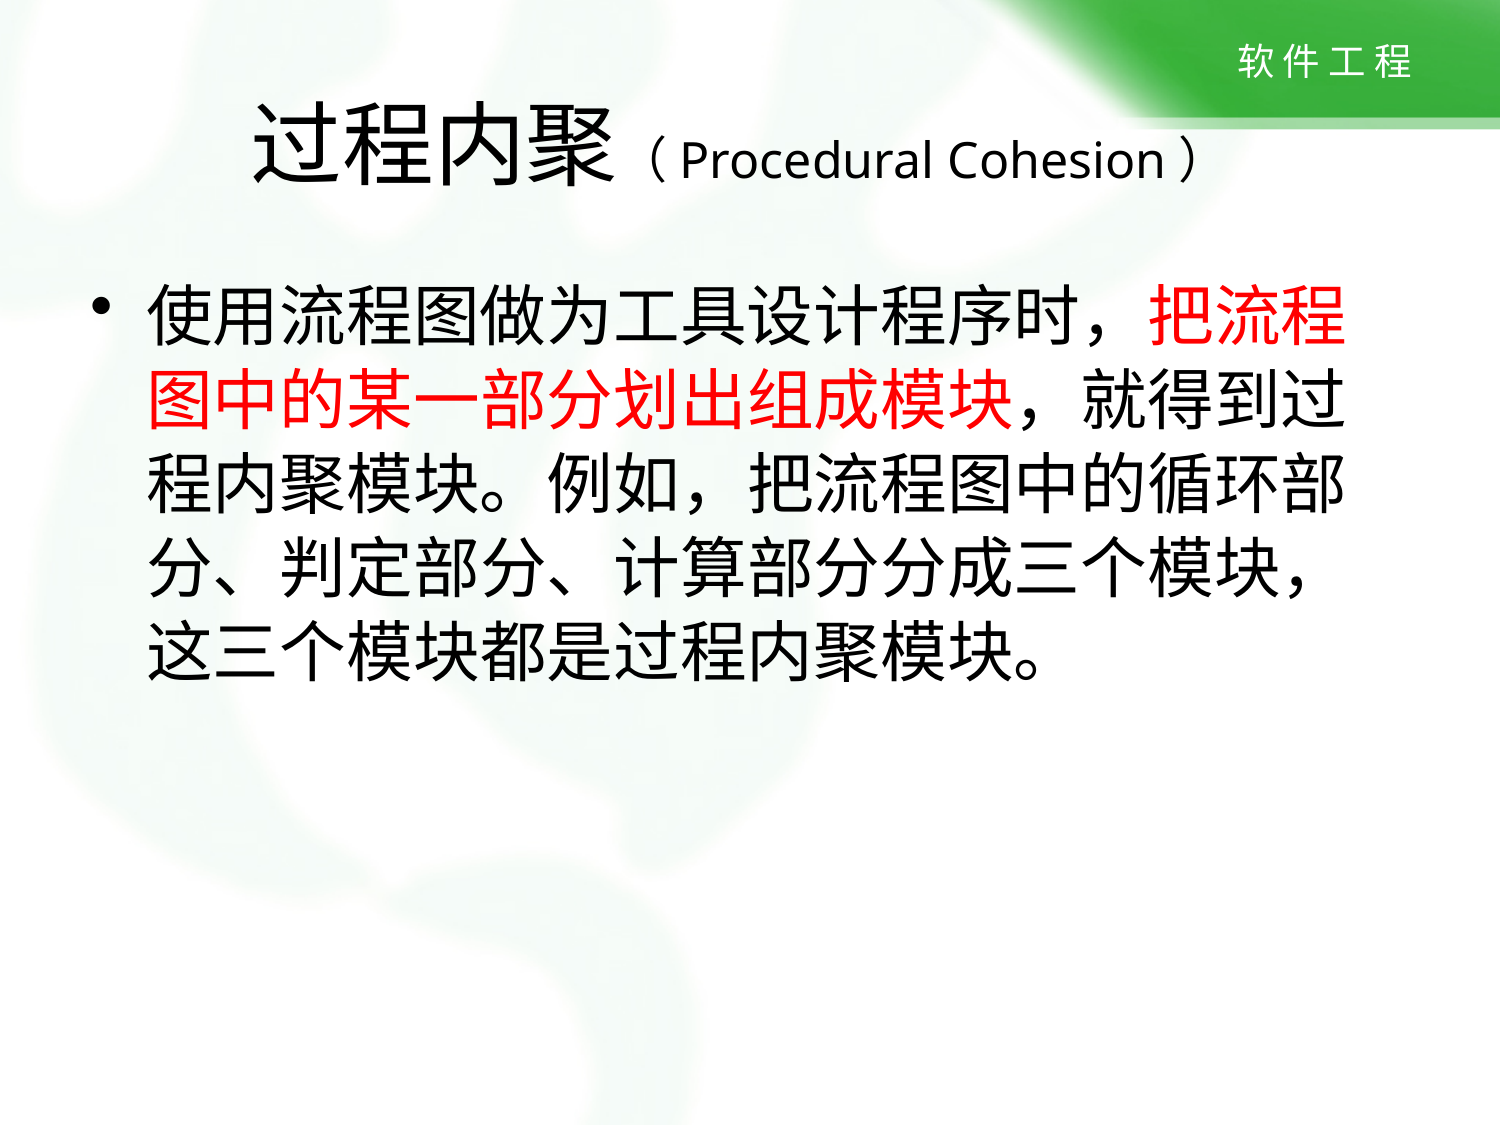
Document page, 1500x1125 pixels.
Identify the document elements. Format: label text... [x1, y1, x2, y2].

title 过程内聚（Procedural Cohesion） [75, 45, 1425, 233]
list 使用流程图做为工具设计程序时，把流程图中的某一部分划出组成模块，就得到过程内聚模块。例如，把流程图中的循环部分、判定部分、计算部分分成三个模块，这三个模块都是过程内聚模块。 [75, 262, 1425, 1005]
picture [0, 0, 1500, 1125]
